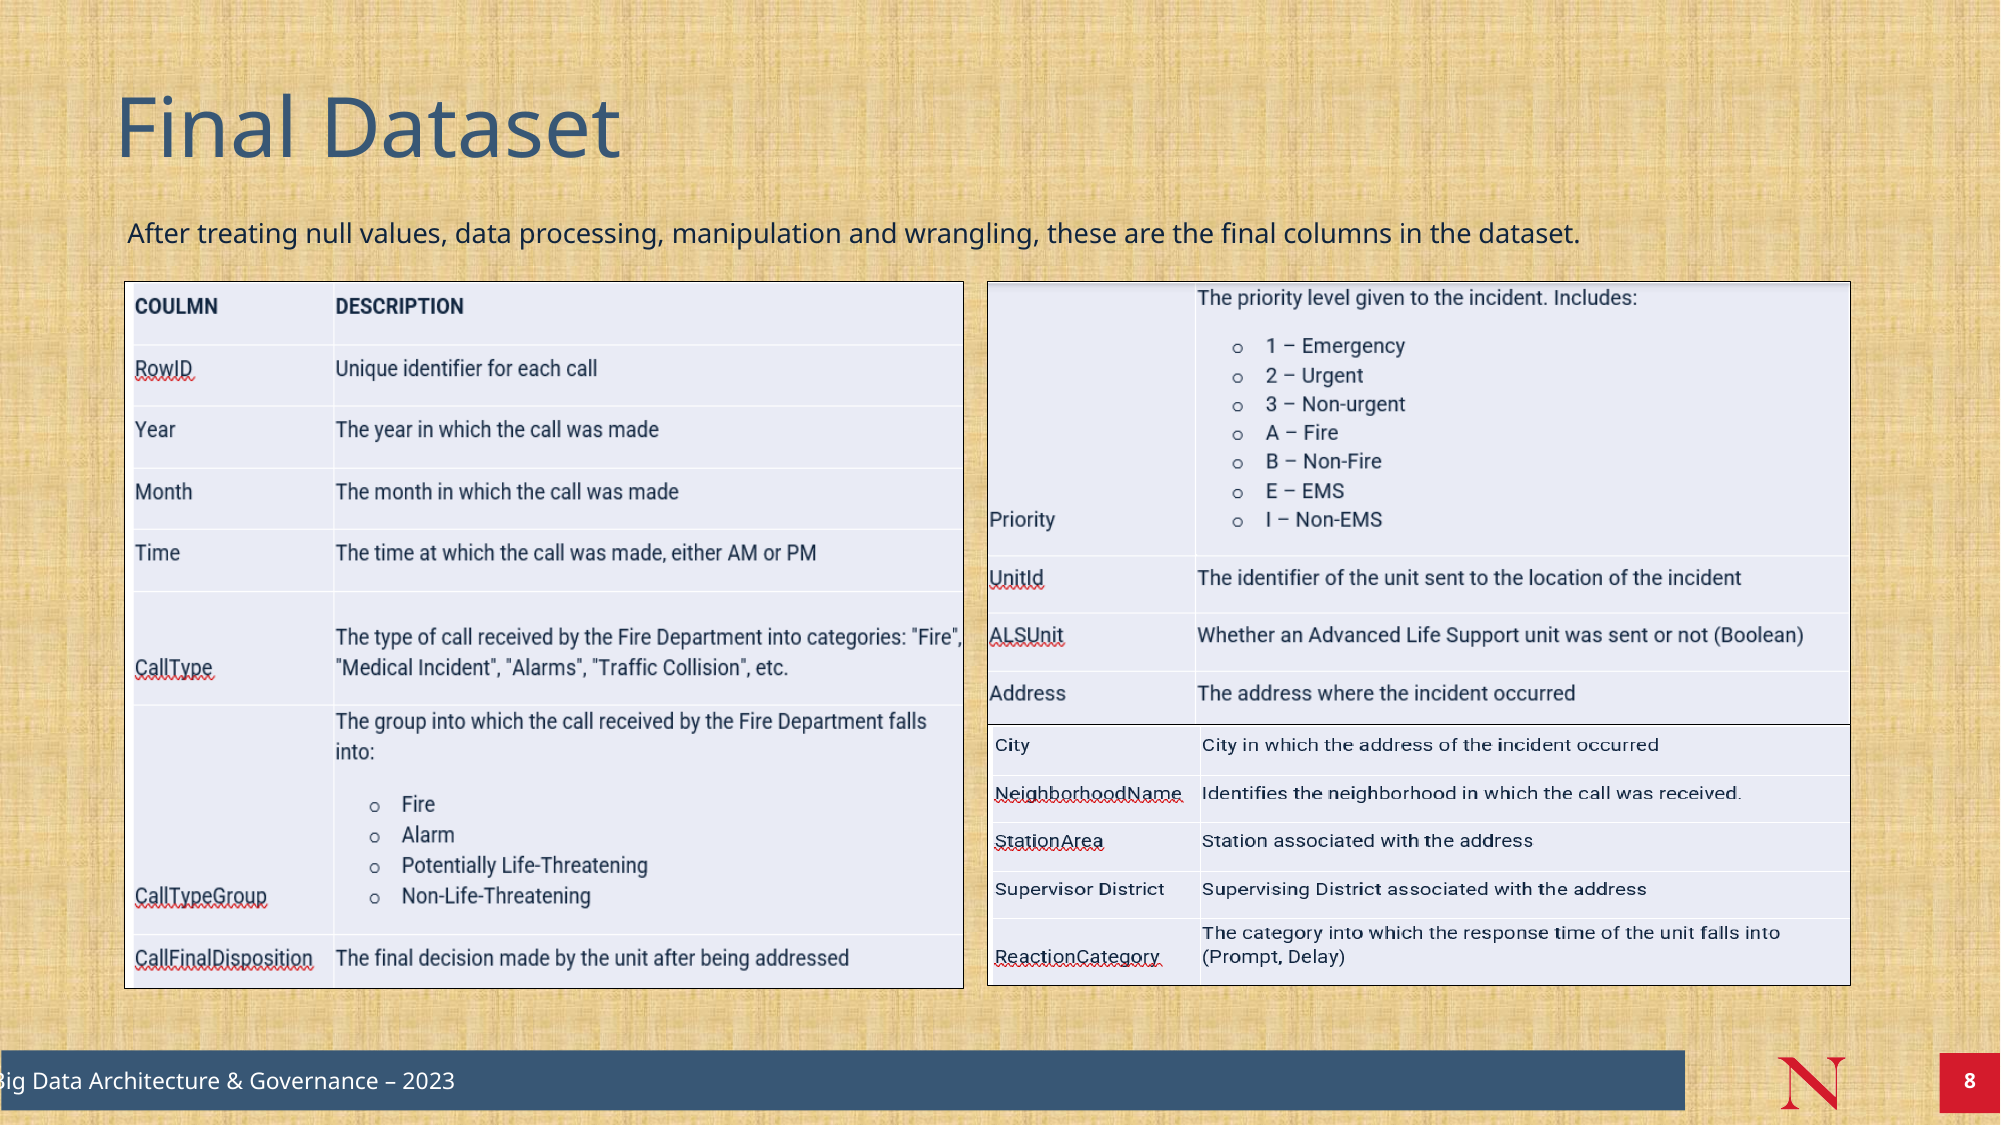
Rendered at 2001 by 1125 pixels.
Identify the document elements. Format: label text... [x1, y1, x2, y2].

picture [0, 0, 2001, 1125]
title Final Dataset [99, 57, 1825, 204]
list After treating null values, data processing, manipulation and wrangling, these are the final columns in the dataset. [112, 203, 1838, 282]
